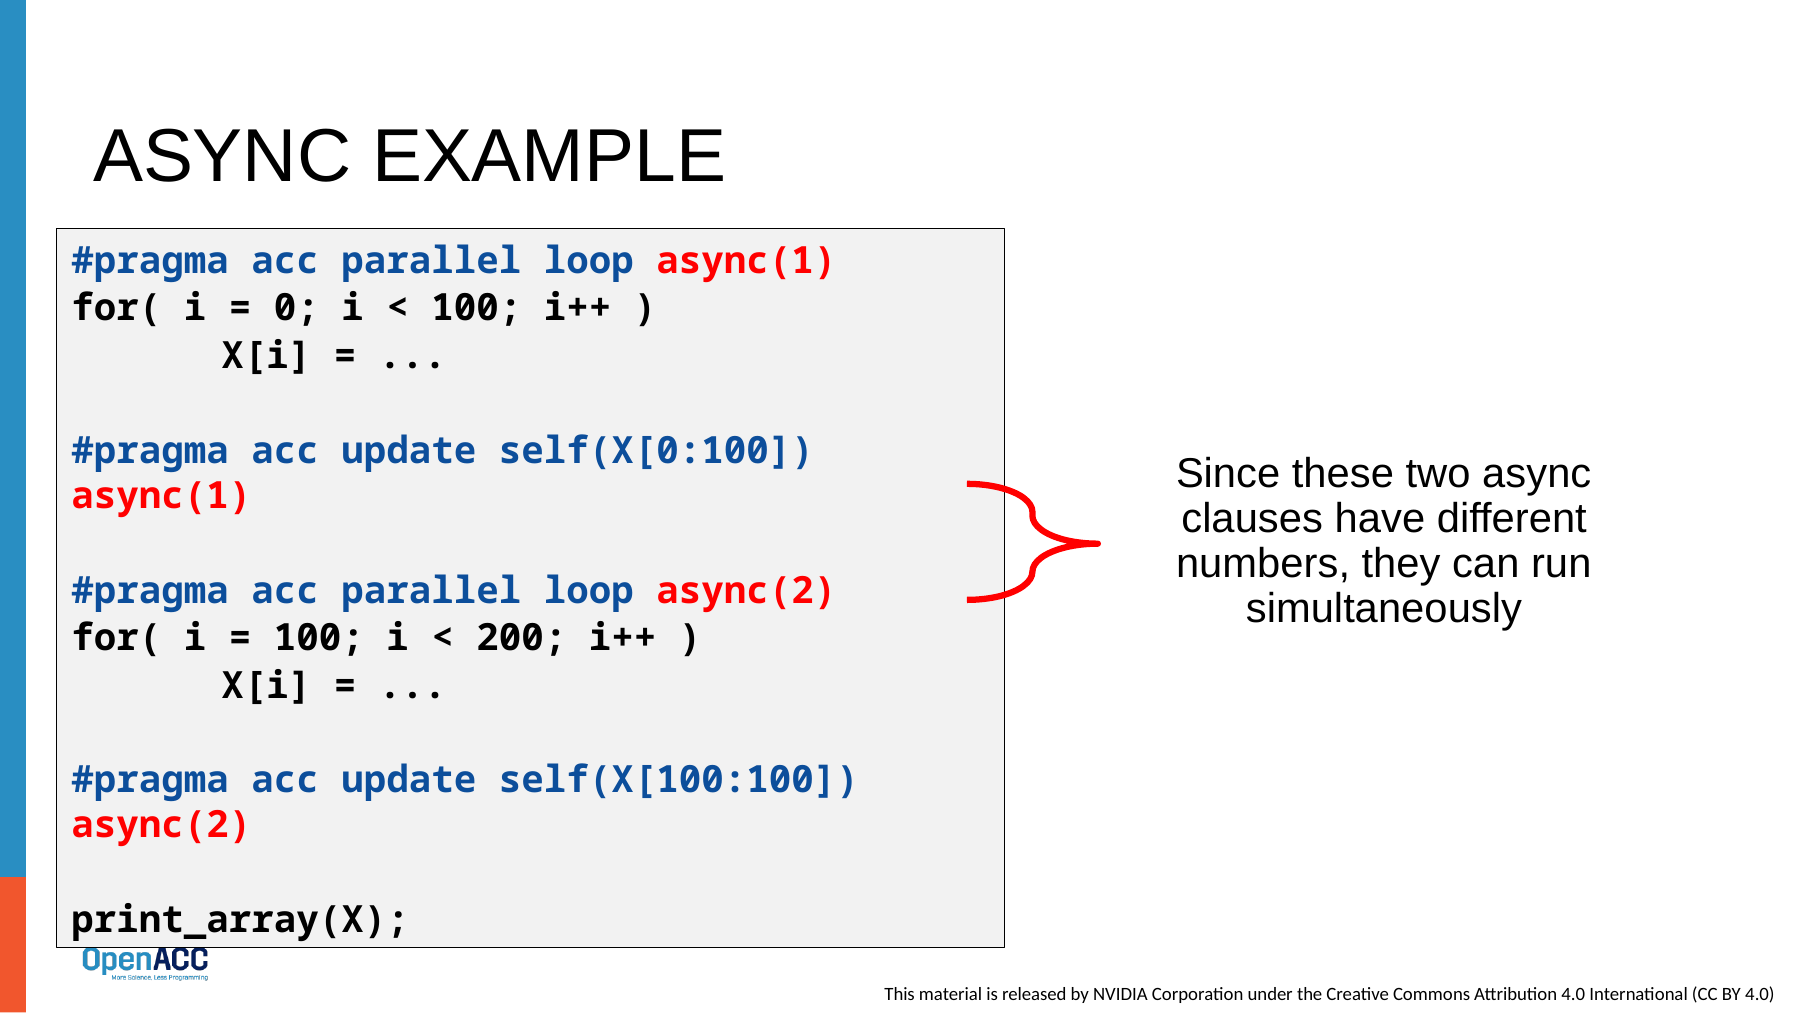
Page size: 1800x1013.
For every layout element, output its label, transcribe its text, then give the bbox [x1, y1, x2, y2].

picture [81, 950, 208, 981]
text_box Since these two async clauses have different numbers, they can run simultaneously [1122, 442, 1646, 641]
text_box [966, 483, 1099, 601]
title Async example [77, 108, 1715, 206]
text_box #pragma acc parallel loop async(1) for( i = 0; i < 100; i++ ) X[i] = ... #pragma acc update self(X[0:100]) async(1) #pragma acc parallel loop async(2) for( i = 100; i < 200; i++ ) X[i] = ... #pragma acc update self(X[100:100]) async(2) print_array(X); [54, 226, 1006, 950]
